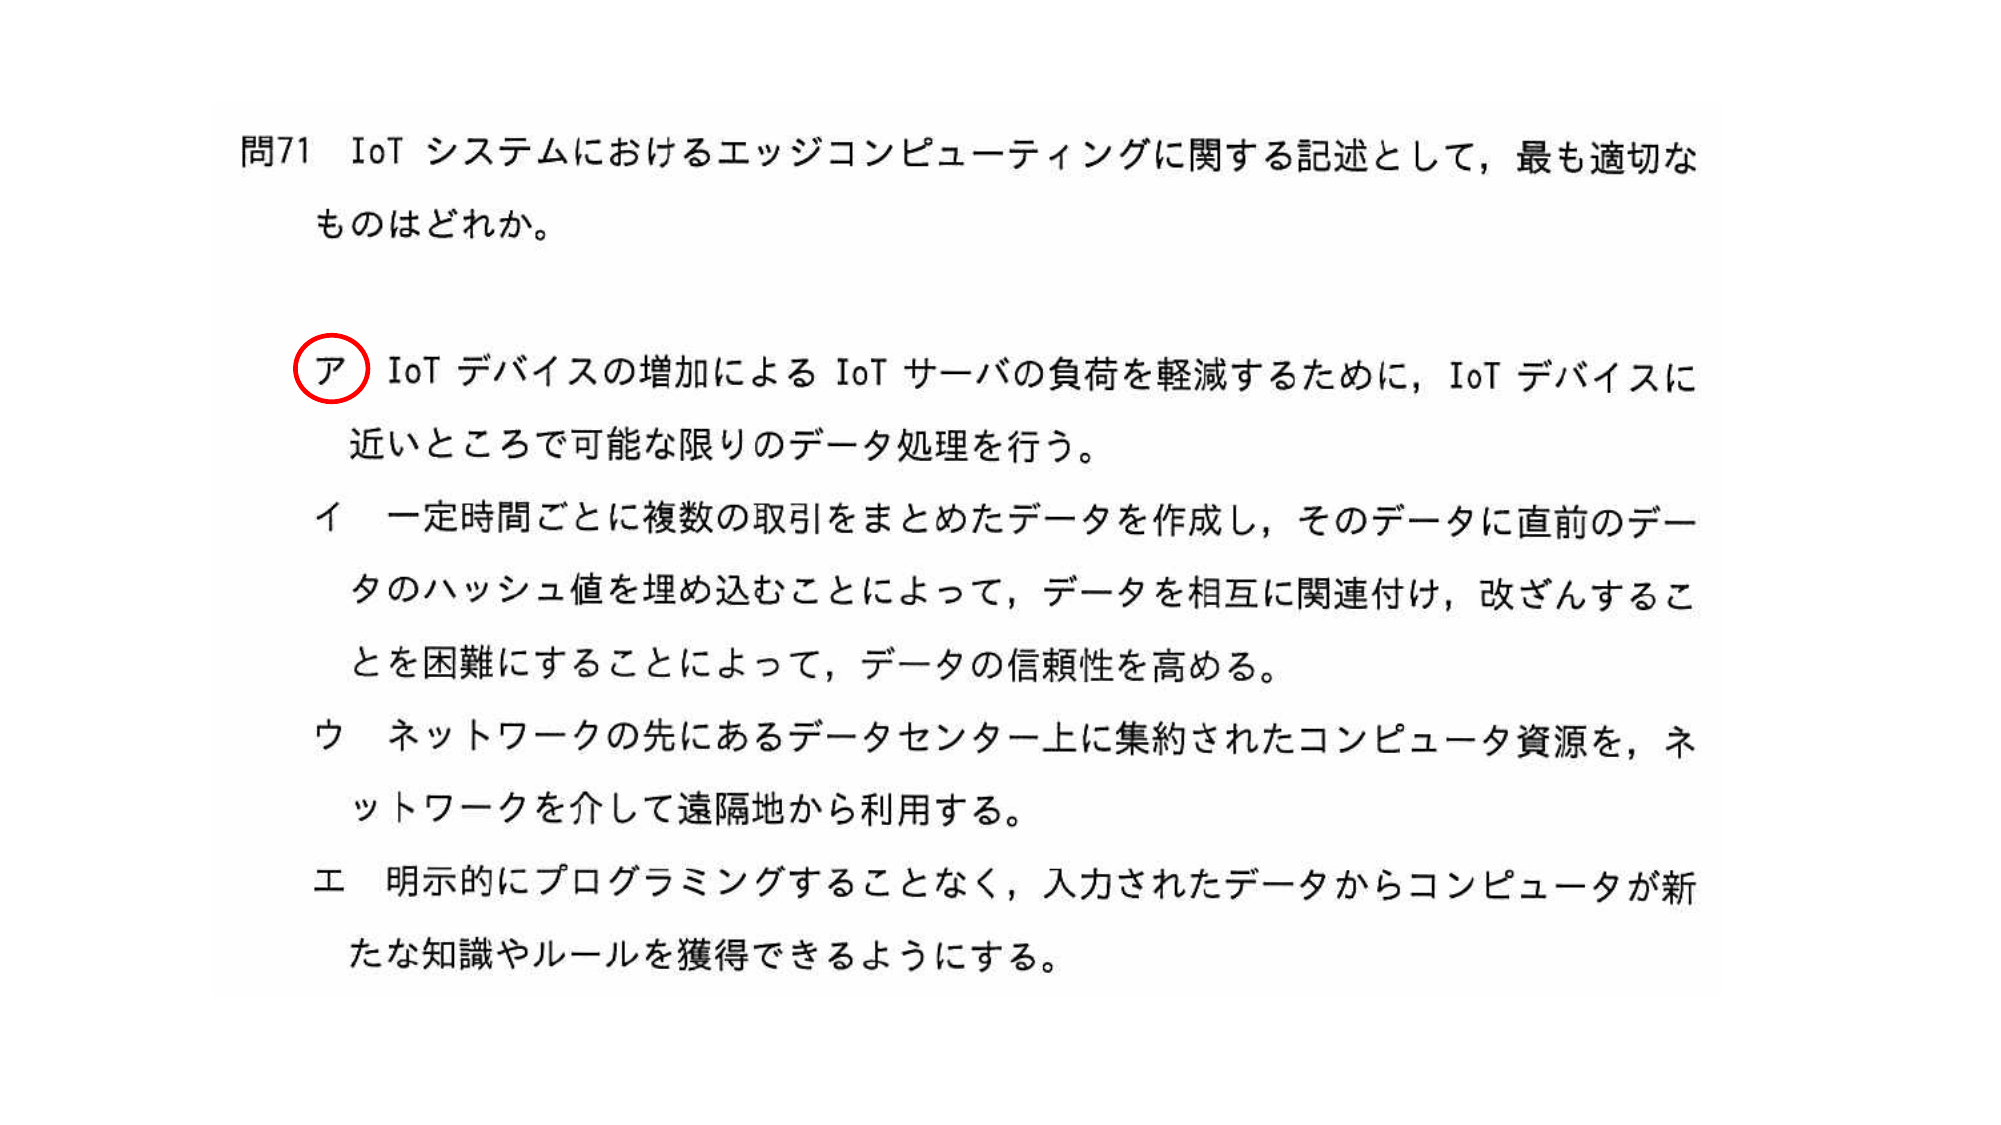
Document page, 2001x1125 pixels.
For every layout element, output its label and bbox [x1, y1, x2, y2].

picture [212, 101, 1721, 997]
